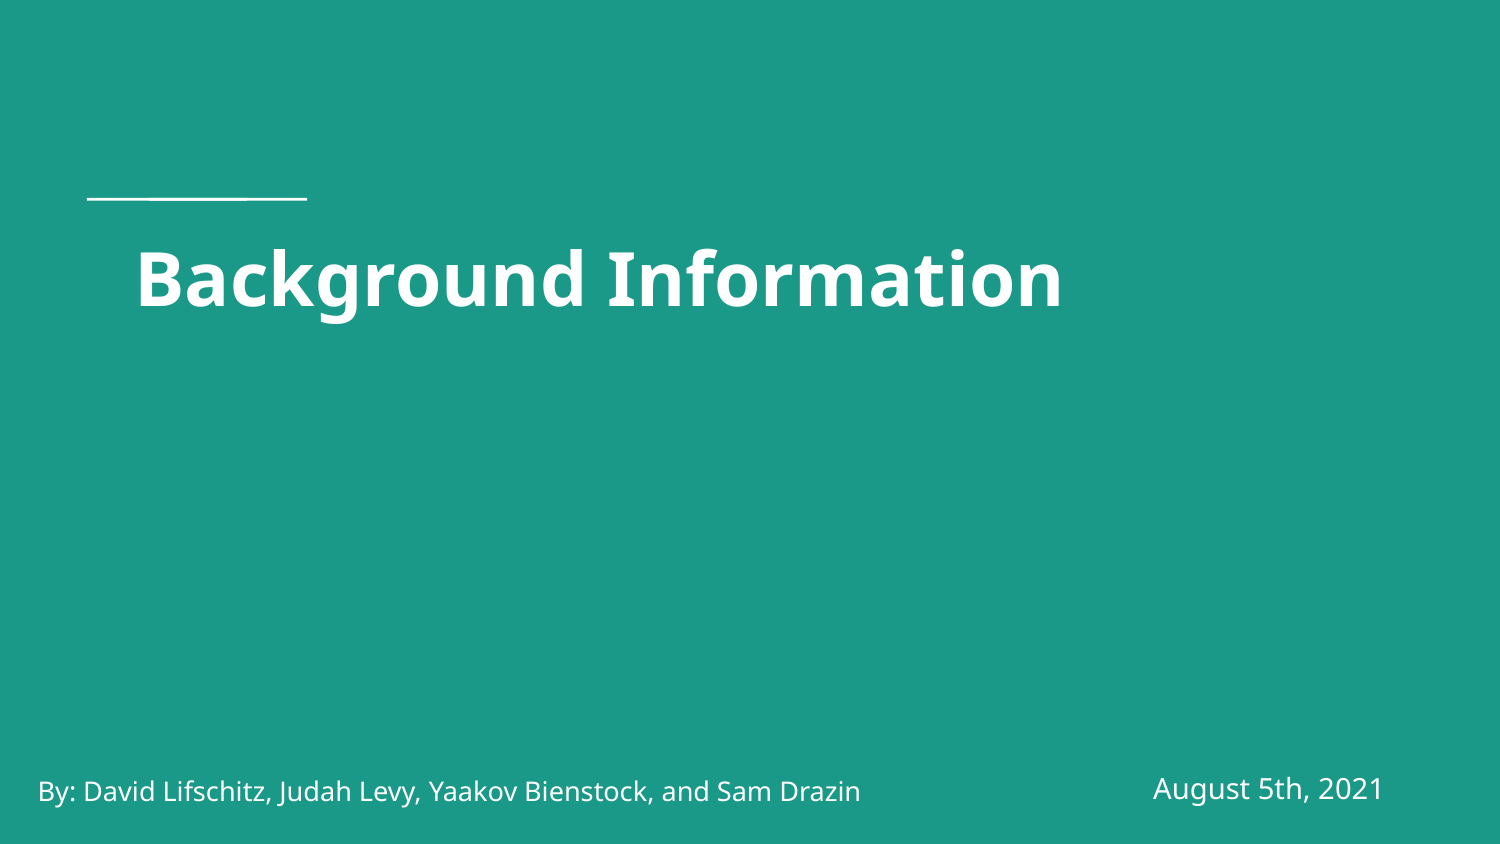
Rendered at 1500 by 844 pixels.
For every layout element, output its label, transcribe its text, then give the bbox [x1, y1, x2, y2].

subtitle By: David Lifschitz, Judah Levy, Yaakov Bienstock, and Sam Drazin [22, 754, 1009, 844]
text_box August 5th, 2021 [1138, 754, 1426, 820]
title Background Information [119, 216, 1381, 466]
